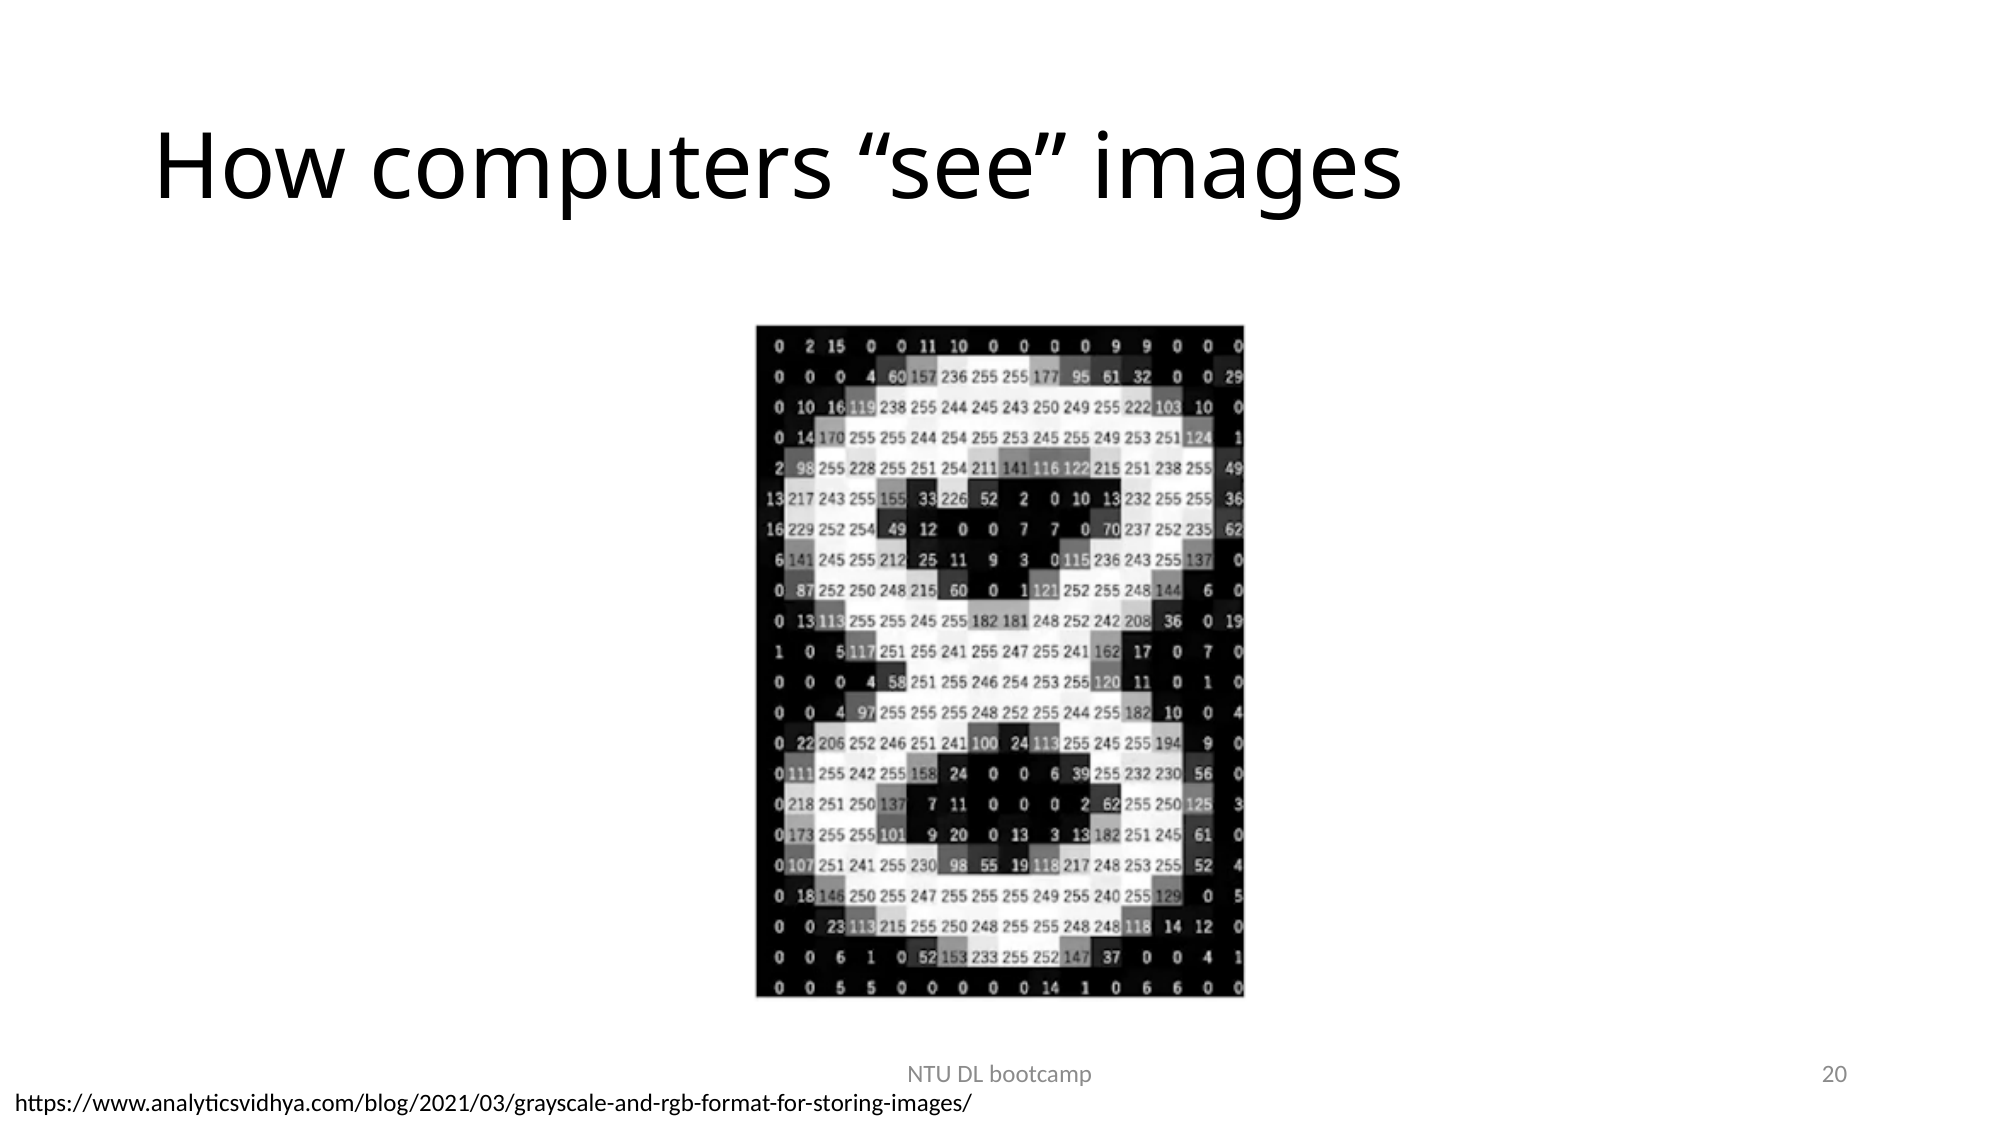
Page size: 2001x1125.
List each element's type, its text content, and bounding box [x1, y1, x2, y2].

text_box https://www.analyticsvidhya.com/blog/2021/03/grayscale-and-rgb-format-for-storing-images/ [0, 1079, 1001, 1125]
title How computers “see” images [137, 59, 1863, 278]
slide_number 20 [1412, 1042, 1863, 1103]
picture [753, 318, 1247, 1002]
footer NTU DL bootcamp [662, 1042, 1338, 1103]
